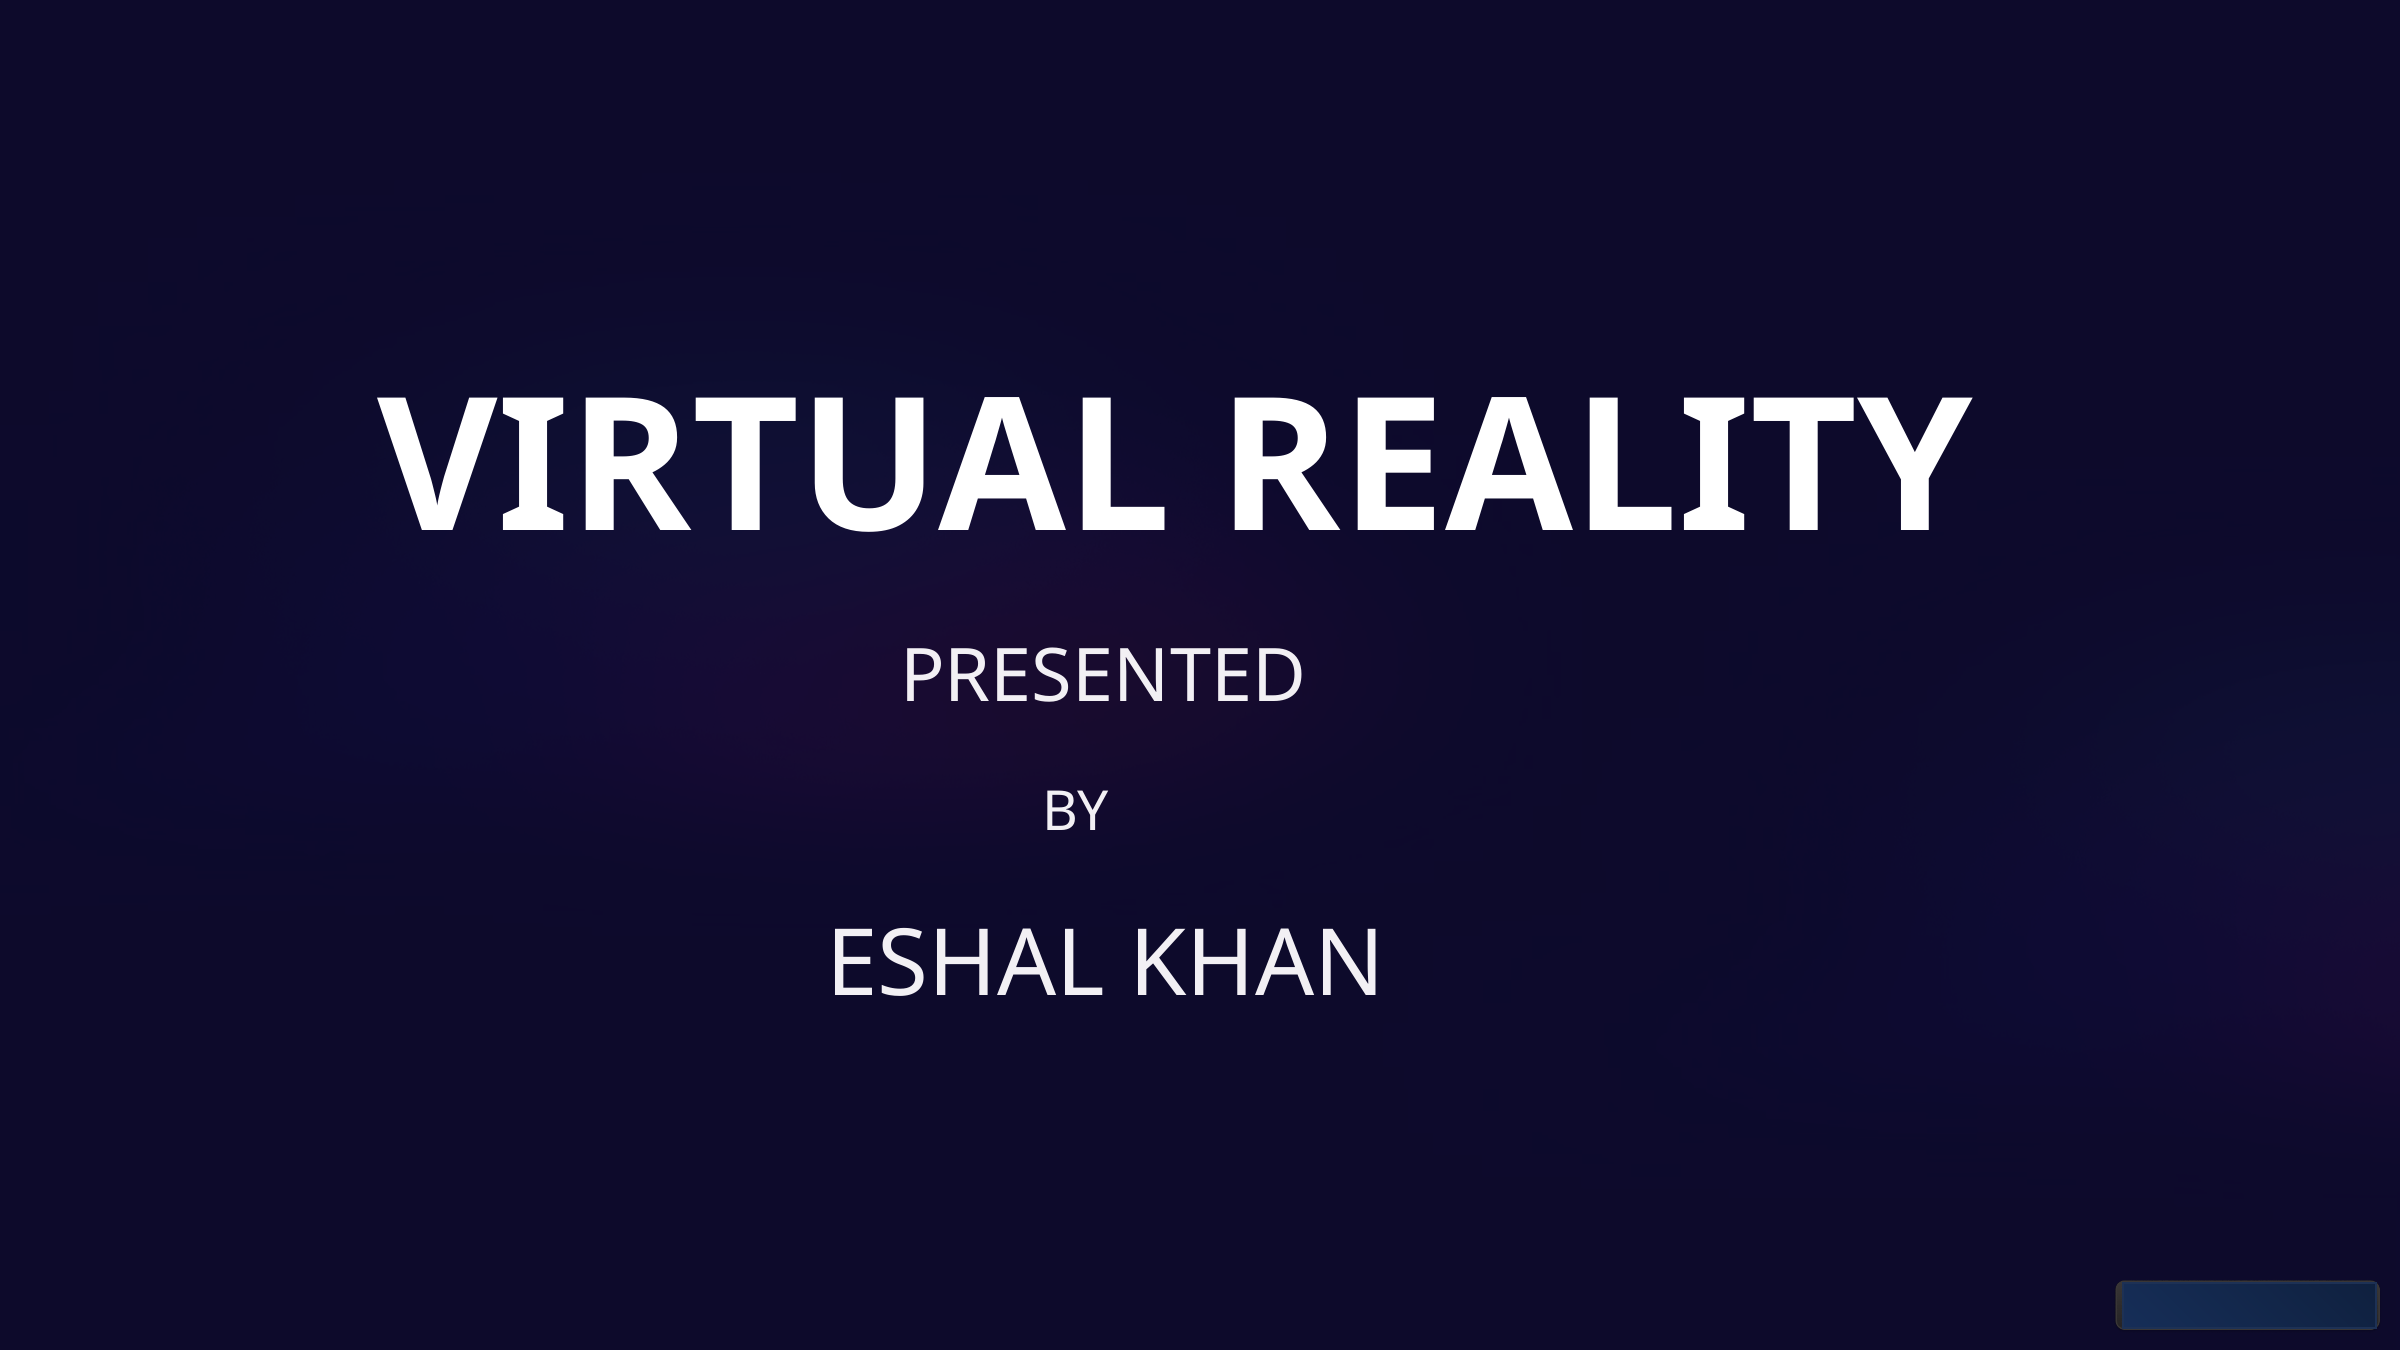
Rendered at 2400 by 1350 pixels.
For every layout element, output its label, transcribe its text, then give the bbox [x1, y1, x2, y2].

picture [2106, 1271, 2389, 1339]
text_box ESHAL KHAN [130, 898, 1462, 1015]
text_box VIRTUAL REALITY [269, 335, 2131, 568]
text_box BY [130, 772, 1141, 843]
text_box PRESENTED [130, 623, 1396, 717]
text_box [2122, 1282, 2377, 1329]
